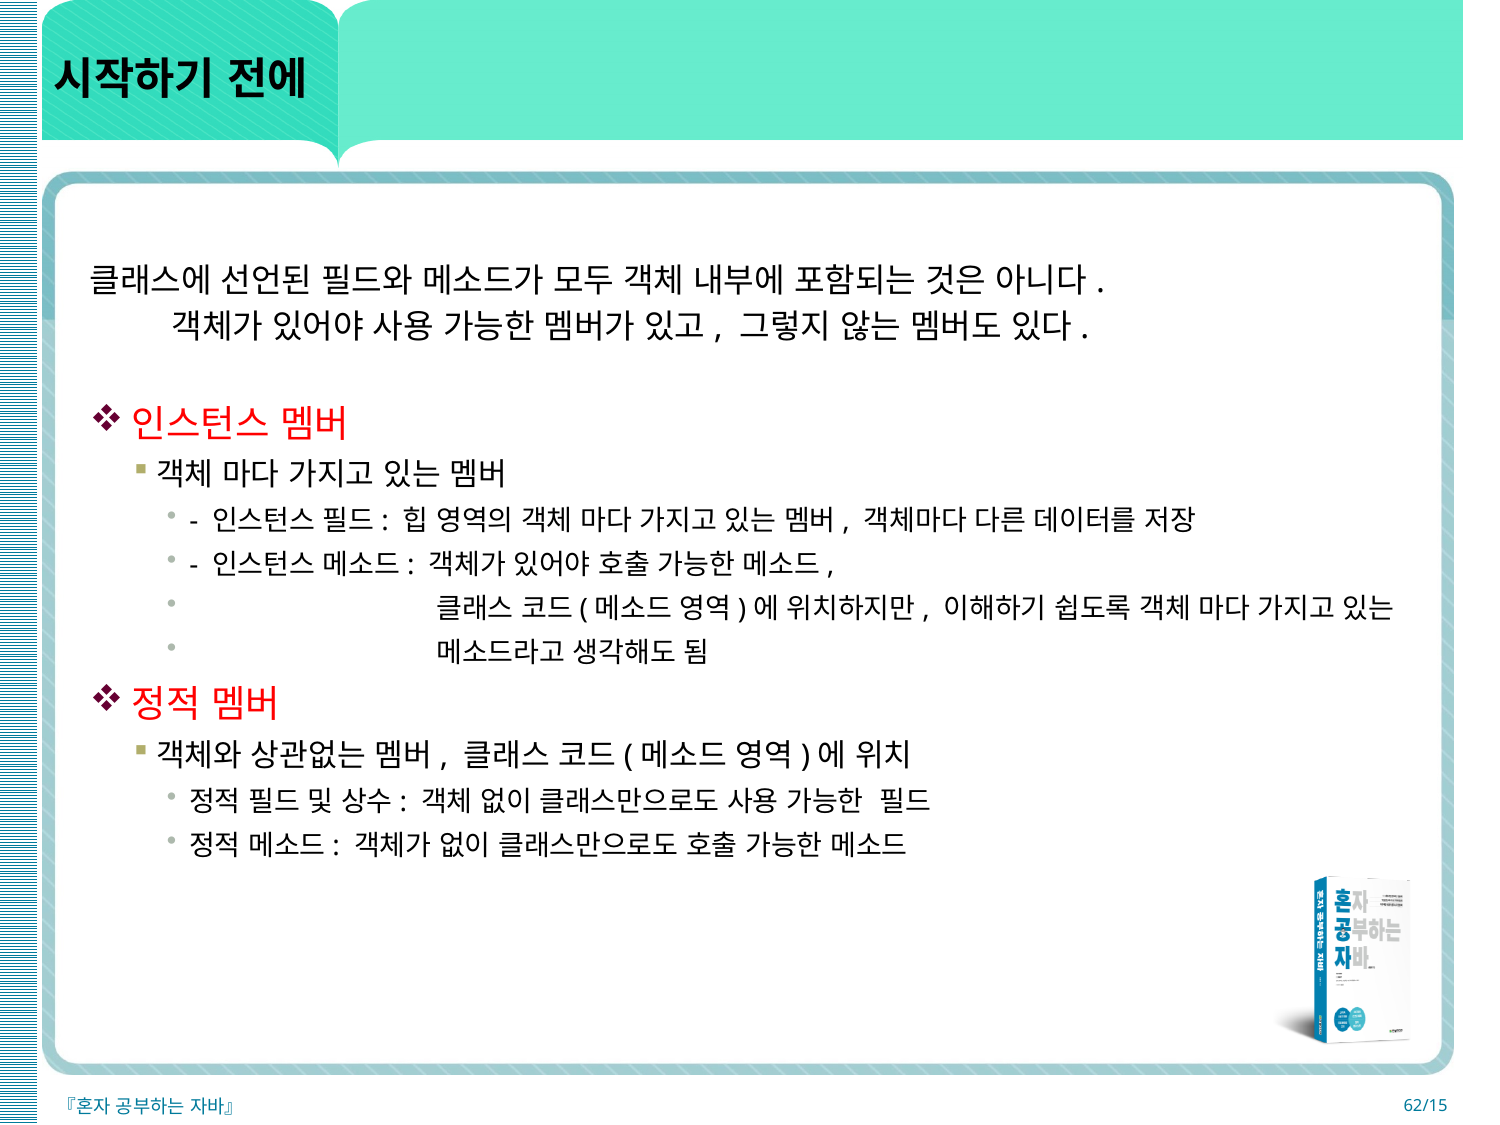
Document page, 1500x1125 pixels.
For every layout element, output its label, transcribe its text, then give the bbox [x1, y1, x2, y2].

list 클래스에 선언된 필드와 메소드가 모두 객체 내부에 포함되는 것은 아니다. 객체가 있어야 사용 가능한 멤버가 있고, 그렇지 않는 멤버도 있다. 인스턴스 멤버 객체 마다 가지고 있는 멤버 - 인스턴스 필드: 힙 영역의 객체 마다 가지고 있는 멤버, 객체마다 다른 데이터를 저장 - 인스턴스 메소드: 객체가 있어야 호출 가능한 메소드, 클래스 코드(메소드 영역)에 위치하지만, 이해하기 쉽도록 객체 마다 가지고 있는 메소드라고 생각해도 됨 정적 멤버 객체와 상관없는 멤버, 클래스 코드(메소드 영역)에 위치 정적 필드 및 상수: 객체 없이 클래스만으로도 사용 가능한 필드 정적 메소드: 객체가 없이 클래스만으로도 호출 가능한 메소드 [75, 200, 1500, 1125]
title 시작하기 전에 [39, 42, 1280, 138]
picture [42, 0, 1463, 1075]
picture [68, 1097, 75, 1110]
